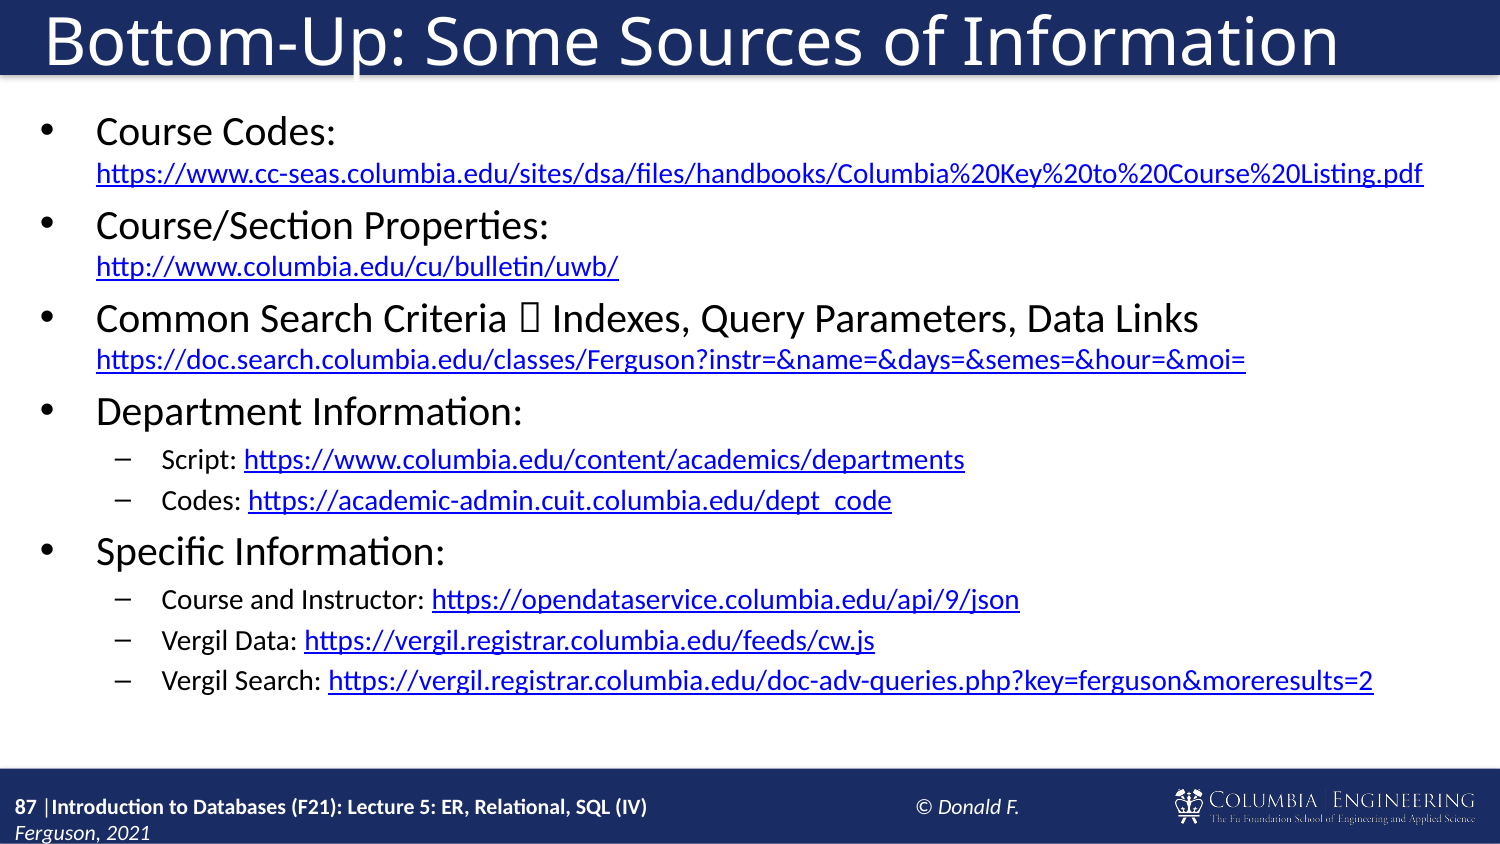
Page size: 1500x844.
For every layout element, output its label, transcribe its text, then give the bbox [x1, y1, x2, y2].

title Bottom-Up: Some Sources of Information [28, 0, 1450, 73]
list Course Codes: https://www.cc-seas.columbia.edu/sites/dsa/files/handbooks/Columbia%20Key%20to%20Course%20Listing.pdf Course/Section Properties: http://www.columbia.edu/cu/bulletin/uwb/ Common Search Criteria  Indexes, Query Parameters, Data Links https://doc.search.columbia.edu/classes/Ferguson?instr=&name=&days=&semes=&hour=&moi= Department Information: Script: https://www.columbia.edu/content/academics/departments Codes: https://academic-admin.cuit.columbia.edu/dept_code Specific Information: Course and Instructor: https://opendataservice.columbia.edu/api/9/json Vergil Data: https://vergil.registrar.columbia.edu/feeds/cw.js Vergil Search: https://vergil.registrar.columbia.edu/doc-adv-queries.php?key=ferguson&moreresults=2 [24, 96, 1475, 760]
